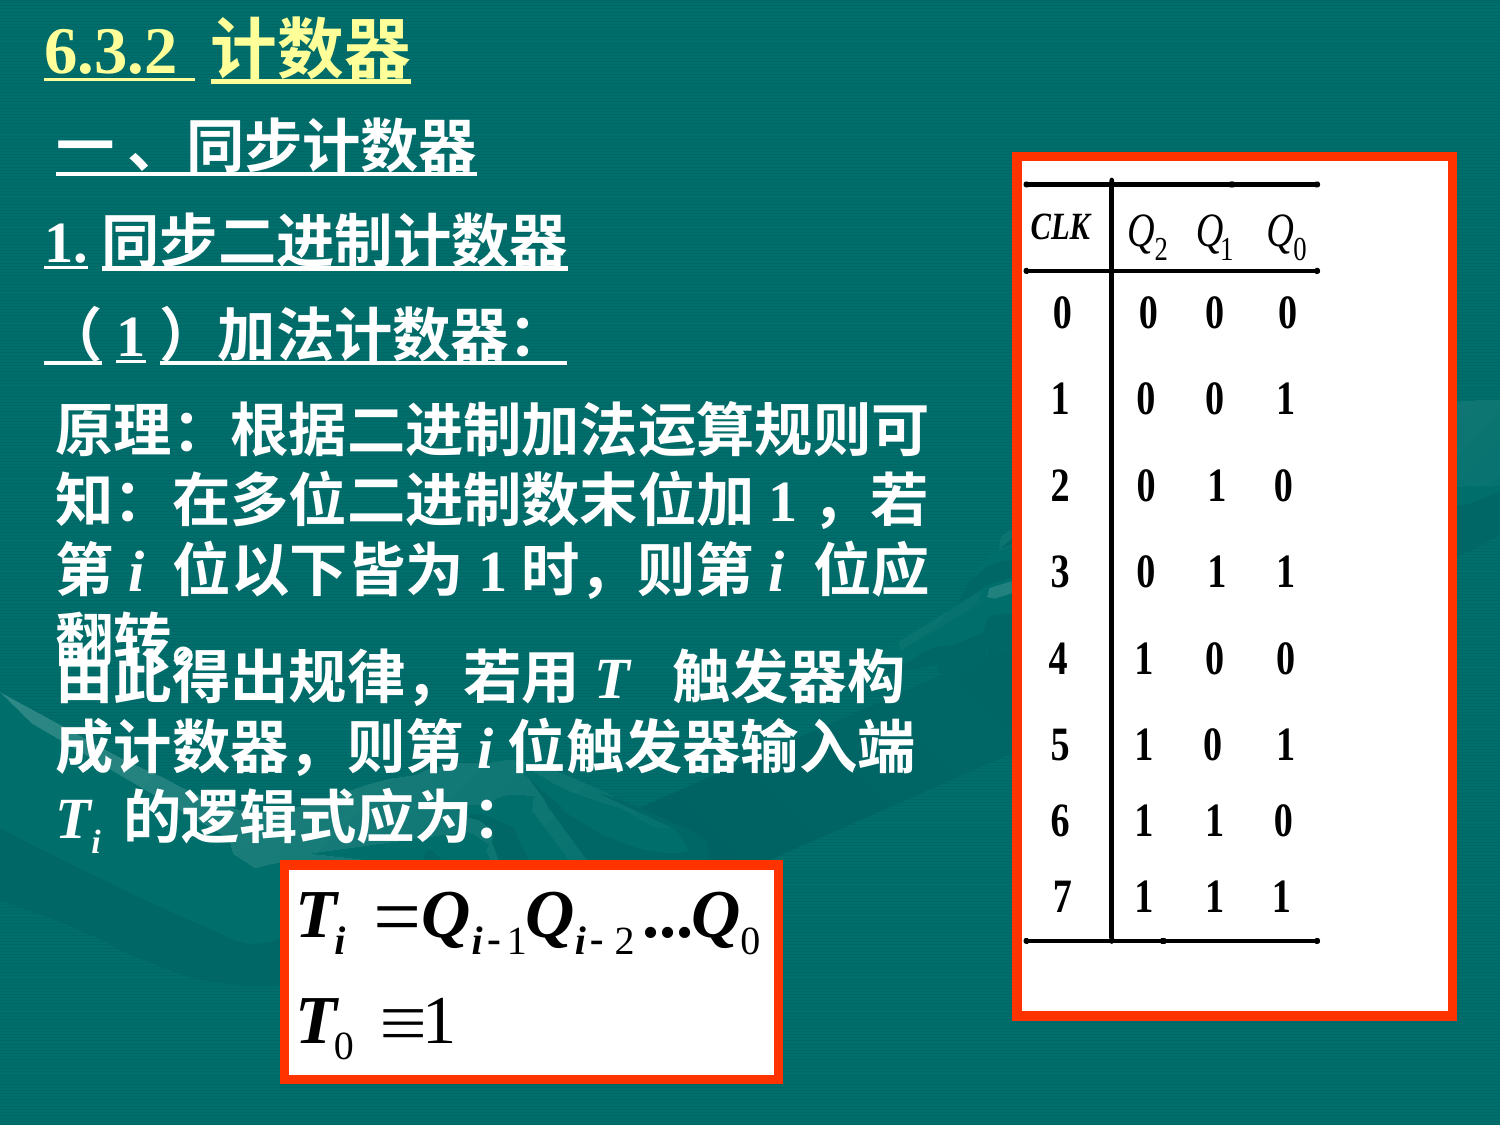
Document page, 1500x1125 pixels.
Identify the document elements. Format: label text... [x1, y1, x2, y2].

title 一 、同步计数器 [41, 107, 549, 196]
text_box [288, 869, 774, 1076]
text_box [1021, 160, 1449, 1012]
text_box 1.同步二进制计数器 [29, 196, 762, 282]
text_box 原理：根据二进制加法运算规则可知：在多位二进制数末位加1，若第i 位以下皆为1时，则第i 位应翻转。 [41, 385, 999, 680]
text_box （1）加法计数器： [29, 290, 680, 376]
text_box 6.3.2 计数器 [29, 0, 680, 107]
text_box 由此得出规律，若用T 触发器构成计数器，则第i位触发器输入端Ti 的逻辑式应为： [41, 633, 975, 868]
